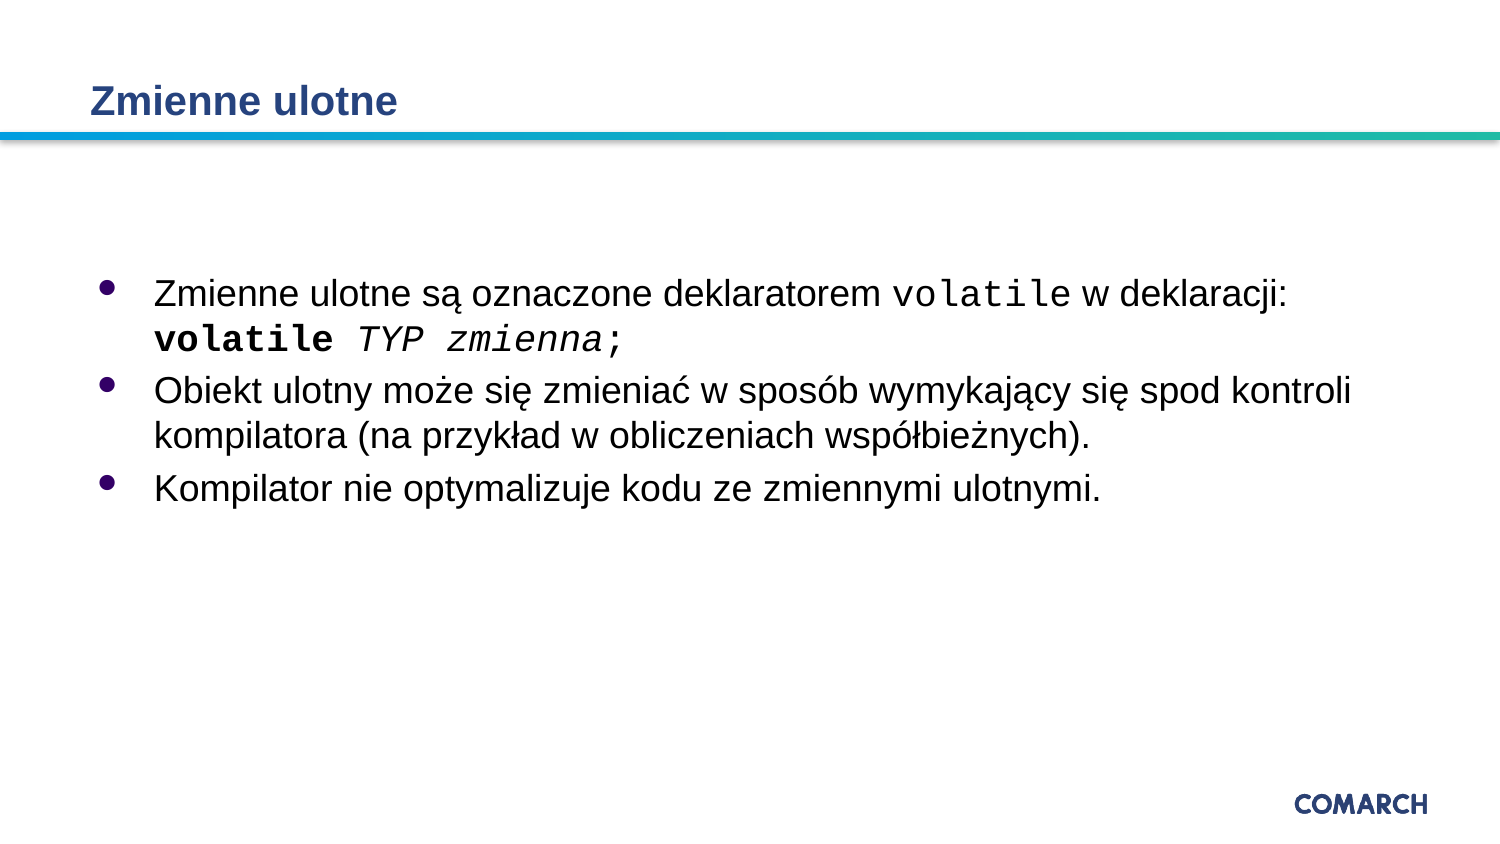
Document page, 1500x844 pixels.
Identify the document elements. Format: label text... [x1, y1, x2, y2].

title Zmienne ulotne [75, 19, 1425, 132]
picture [1294, 793, 1427, 814]
list Zmienne ulotne są oznaczone deklaratorem volatile w deklaracji: volatile TYP zmienna; Obiekt ulotny może się zmieniać w sposób wymykający się spod kontroli kompilatora (na przykład w obliczeniach współbieżnych). Kompilator nie optymalizuje kodu ze zmiennymi ulotnymi. [82, 261, 1434, 556]
